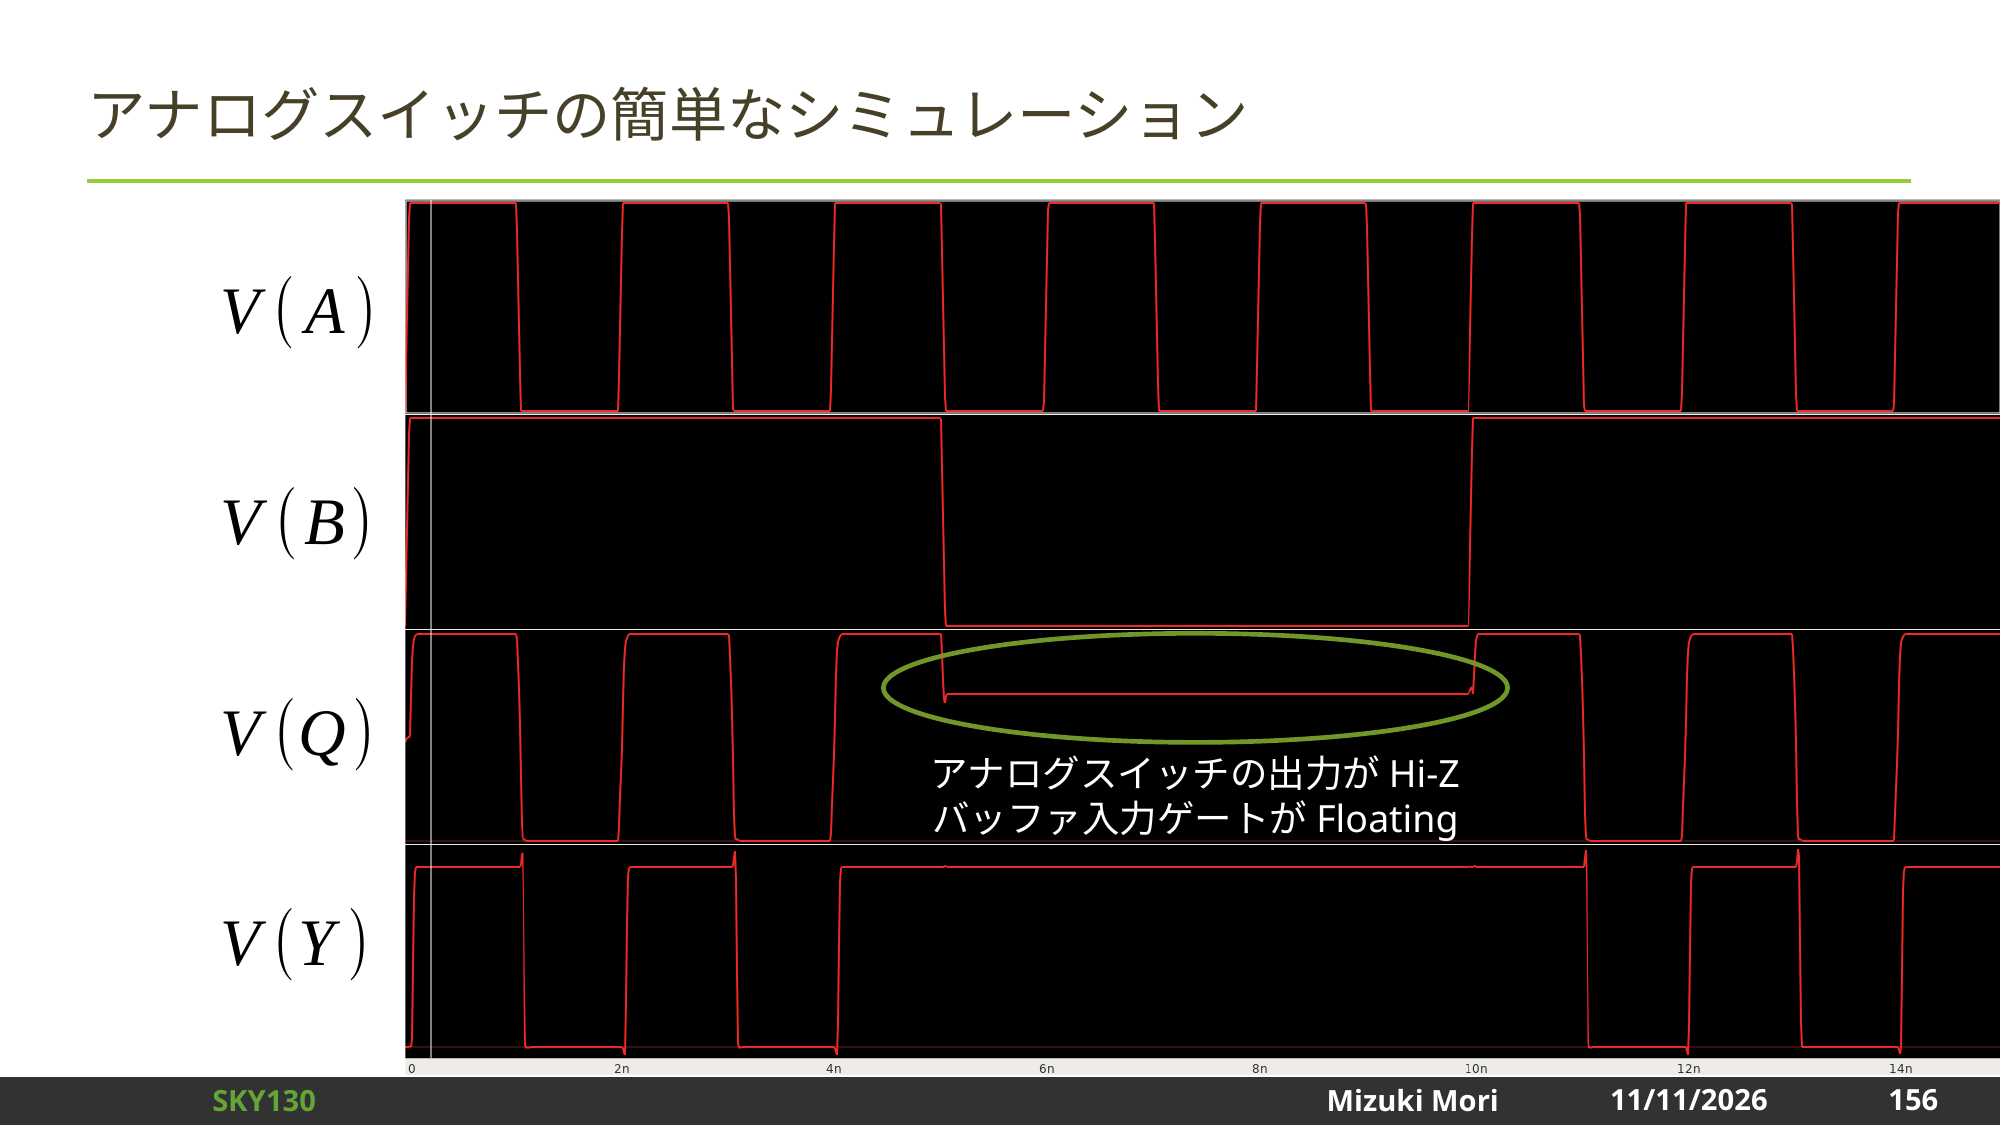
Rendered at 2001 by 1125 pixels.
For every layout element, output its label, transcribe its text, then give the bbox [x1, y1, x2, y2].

picture [405, 199, 2000, 1075]
picture [0, 1077, 1550, 1125]
slide_number 156 [1826, 1076, 2000, 1125]
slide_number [1550, 1077, 1826, 1125]
title アナログスイッチの簡単なシミュレーション [72, 70, 1912, 163]
